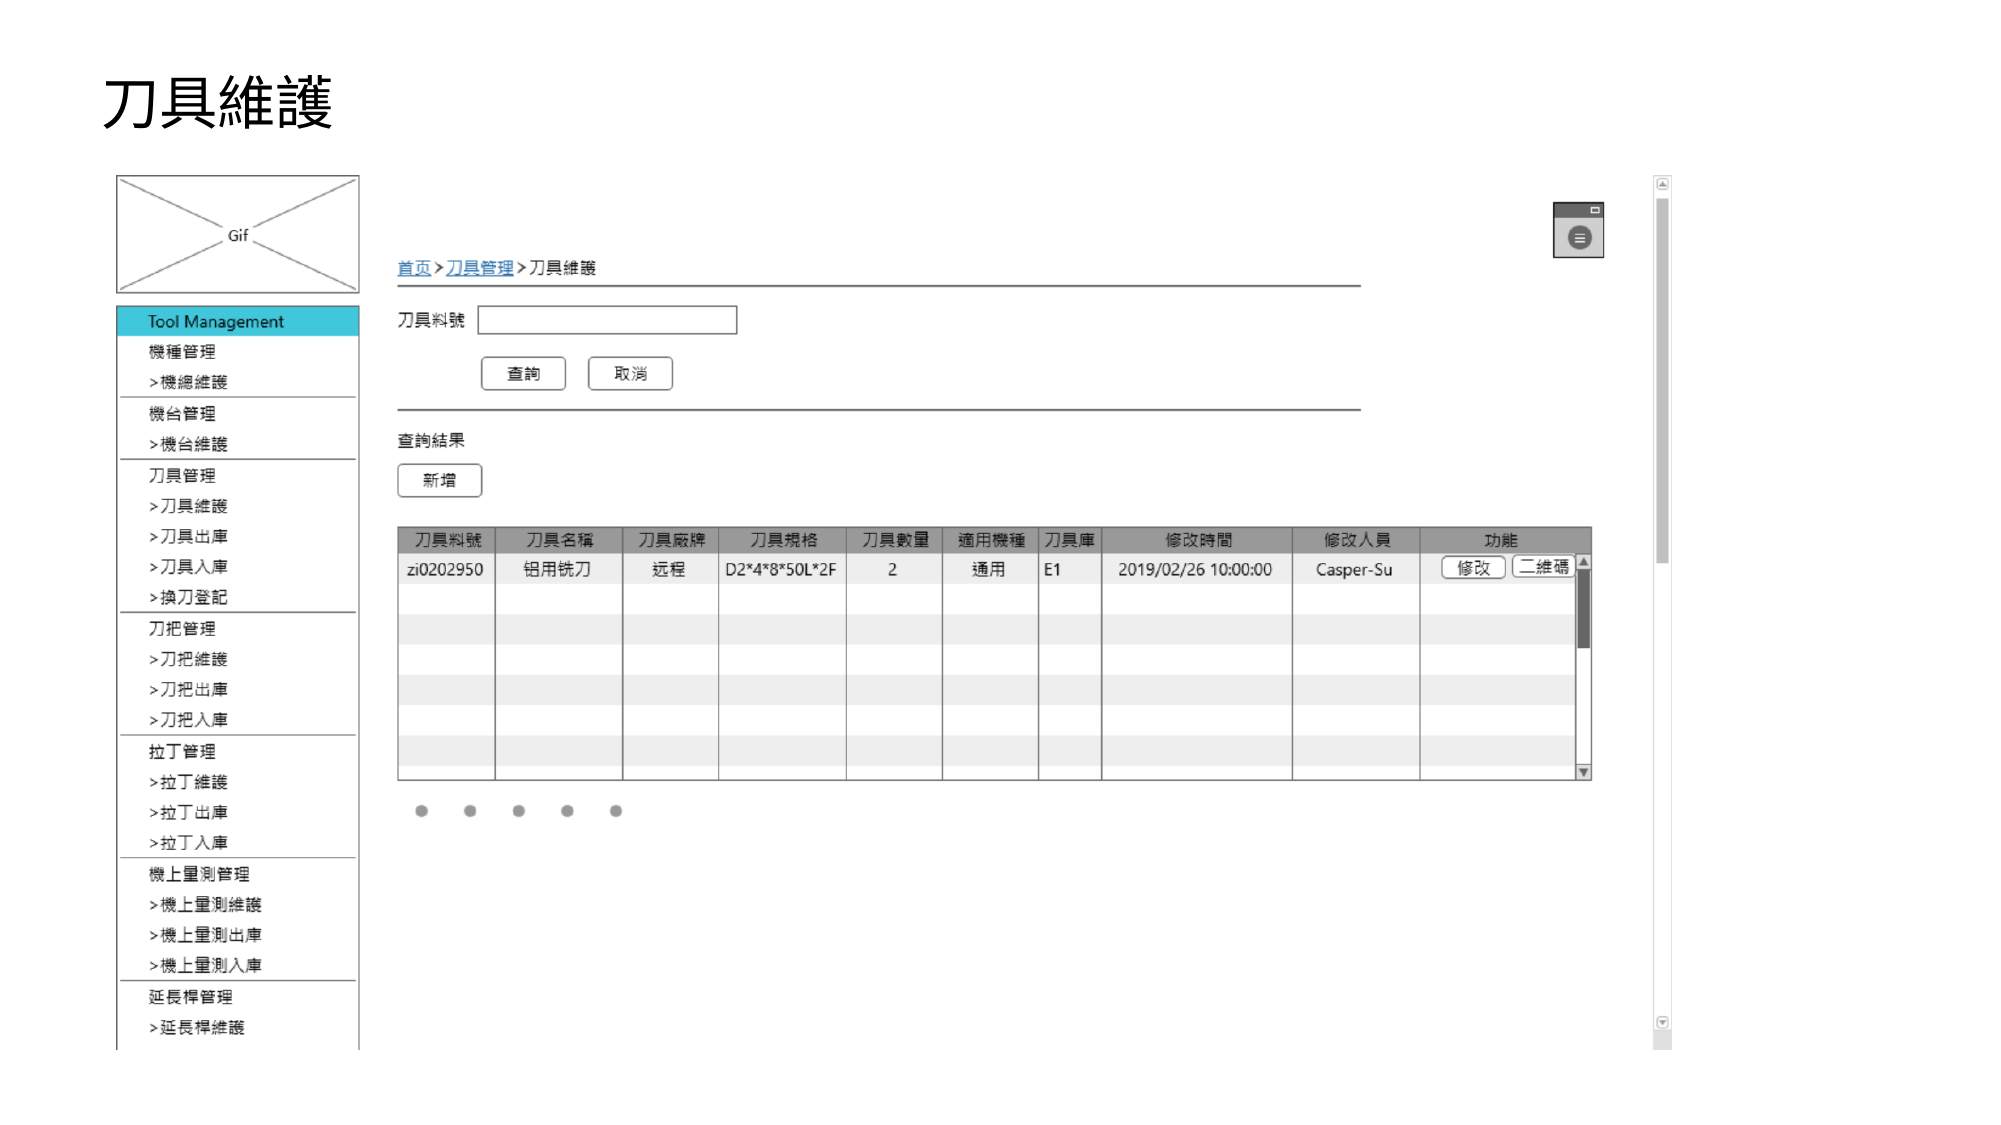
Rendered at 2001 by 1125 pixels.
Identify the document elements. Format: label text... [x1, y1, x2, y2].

text_box 刀具維護 [86, 59, 719, 144]
picture [116, 175, 1672, 1050]
